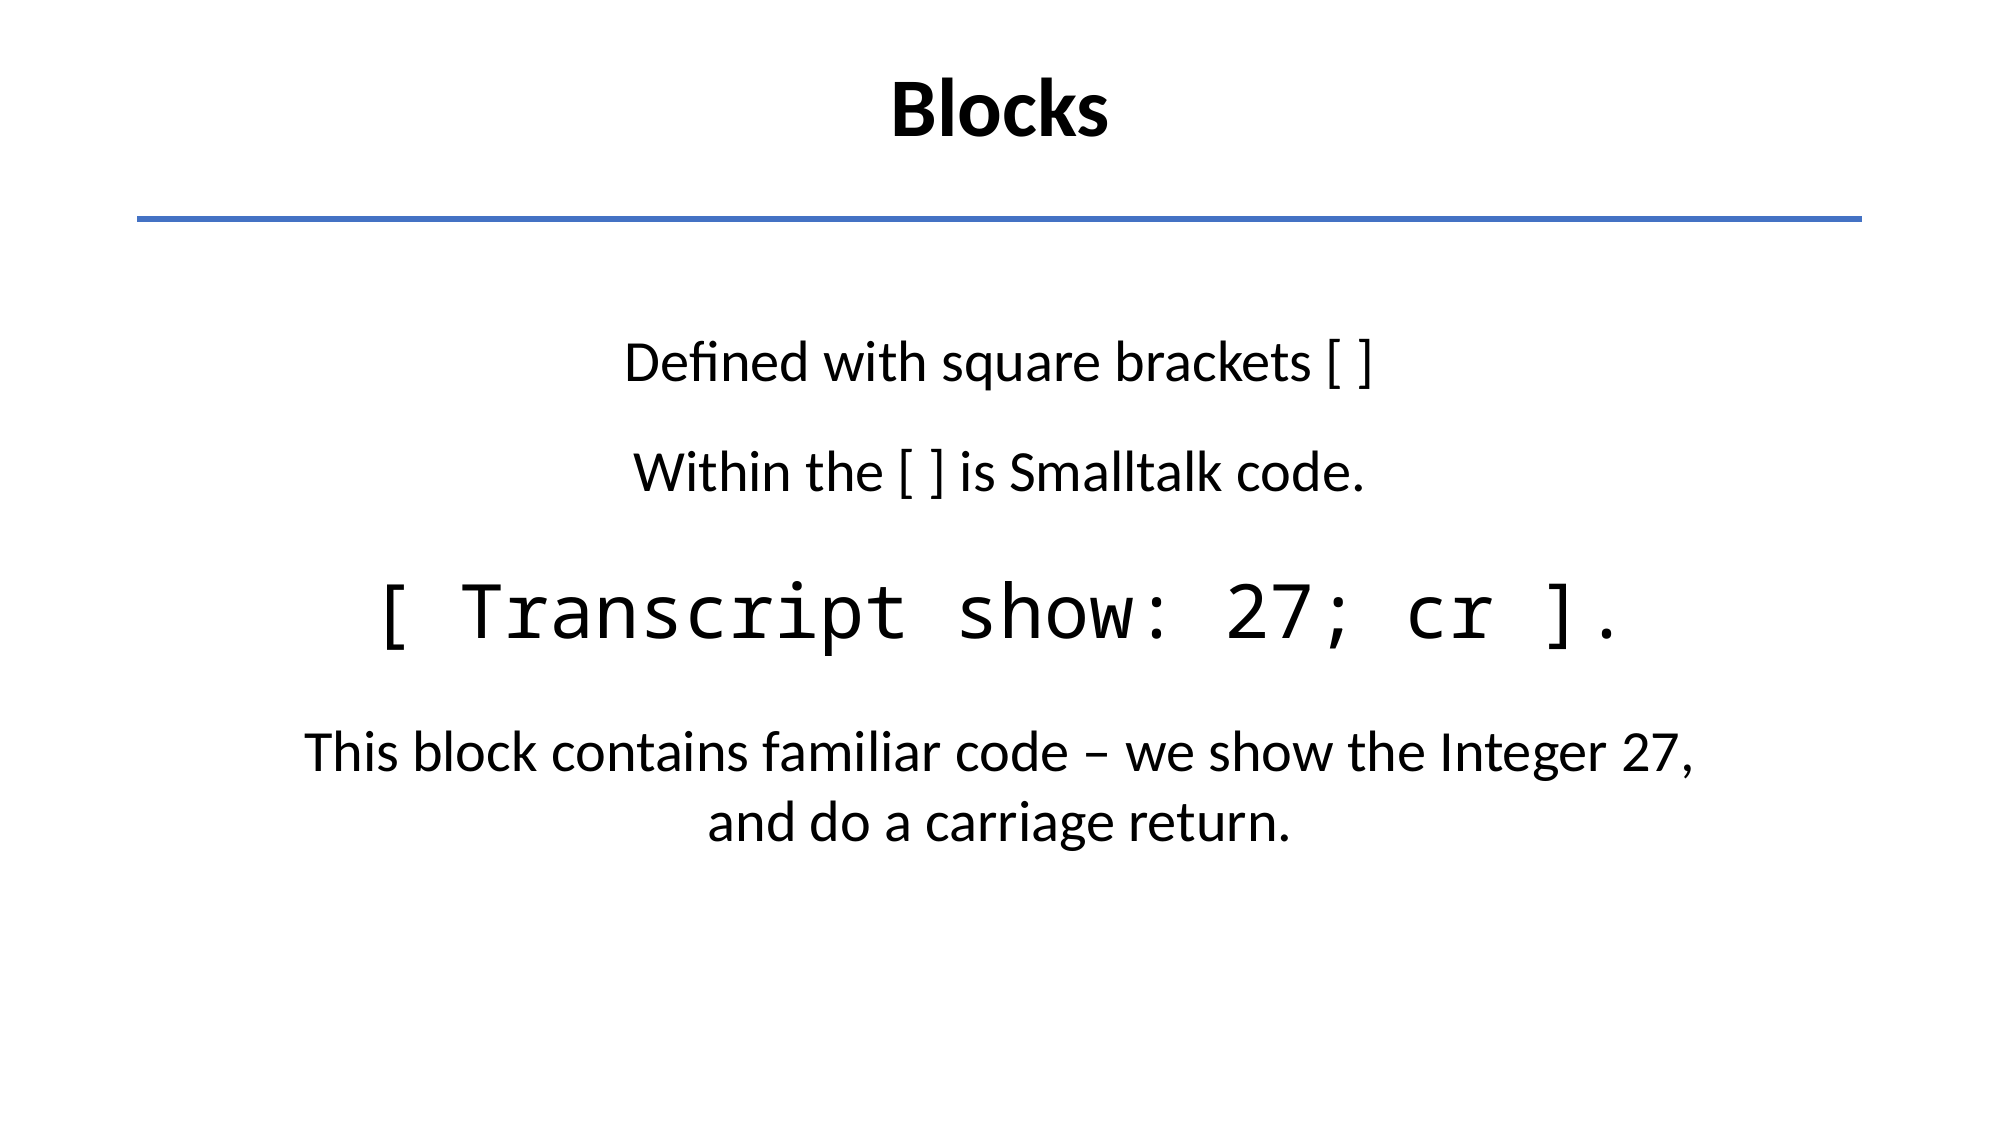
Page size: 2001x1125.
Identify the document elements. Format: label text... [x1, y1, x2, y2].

text_box Defined with square brackets [ ] Within the [ ] is Smalltalk code. [280, 315, 1720, 511]
text_box Blocks [137, 1, 1863, 218]
text_box This block contains familiar code – we show the Integer 27, and do a carriage return. [247, 705, 1753, 861]
text_box [ Transcript show: 27; cr ]. [280, 556, 1720, 661]
